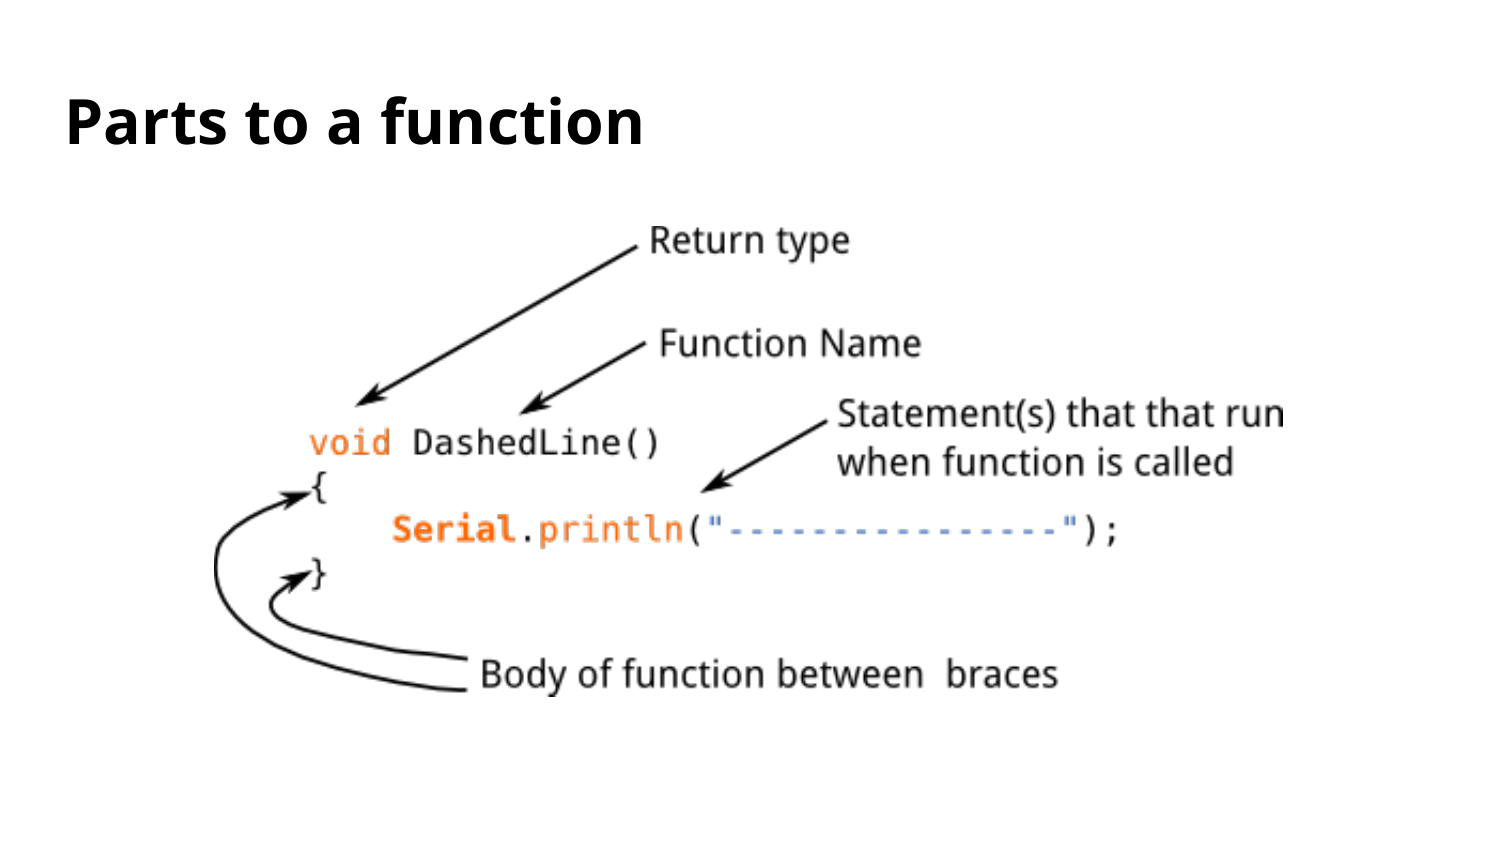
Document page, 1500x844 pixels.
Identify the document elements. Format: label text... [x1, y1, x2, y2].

picture [214, 226, 1283, 697]
title Parts to a function [49, 67, 1448, 173]
